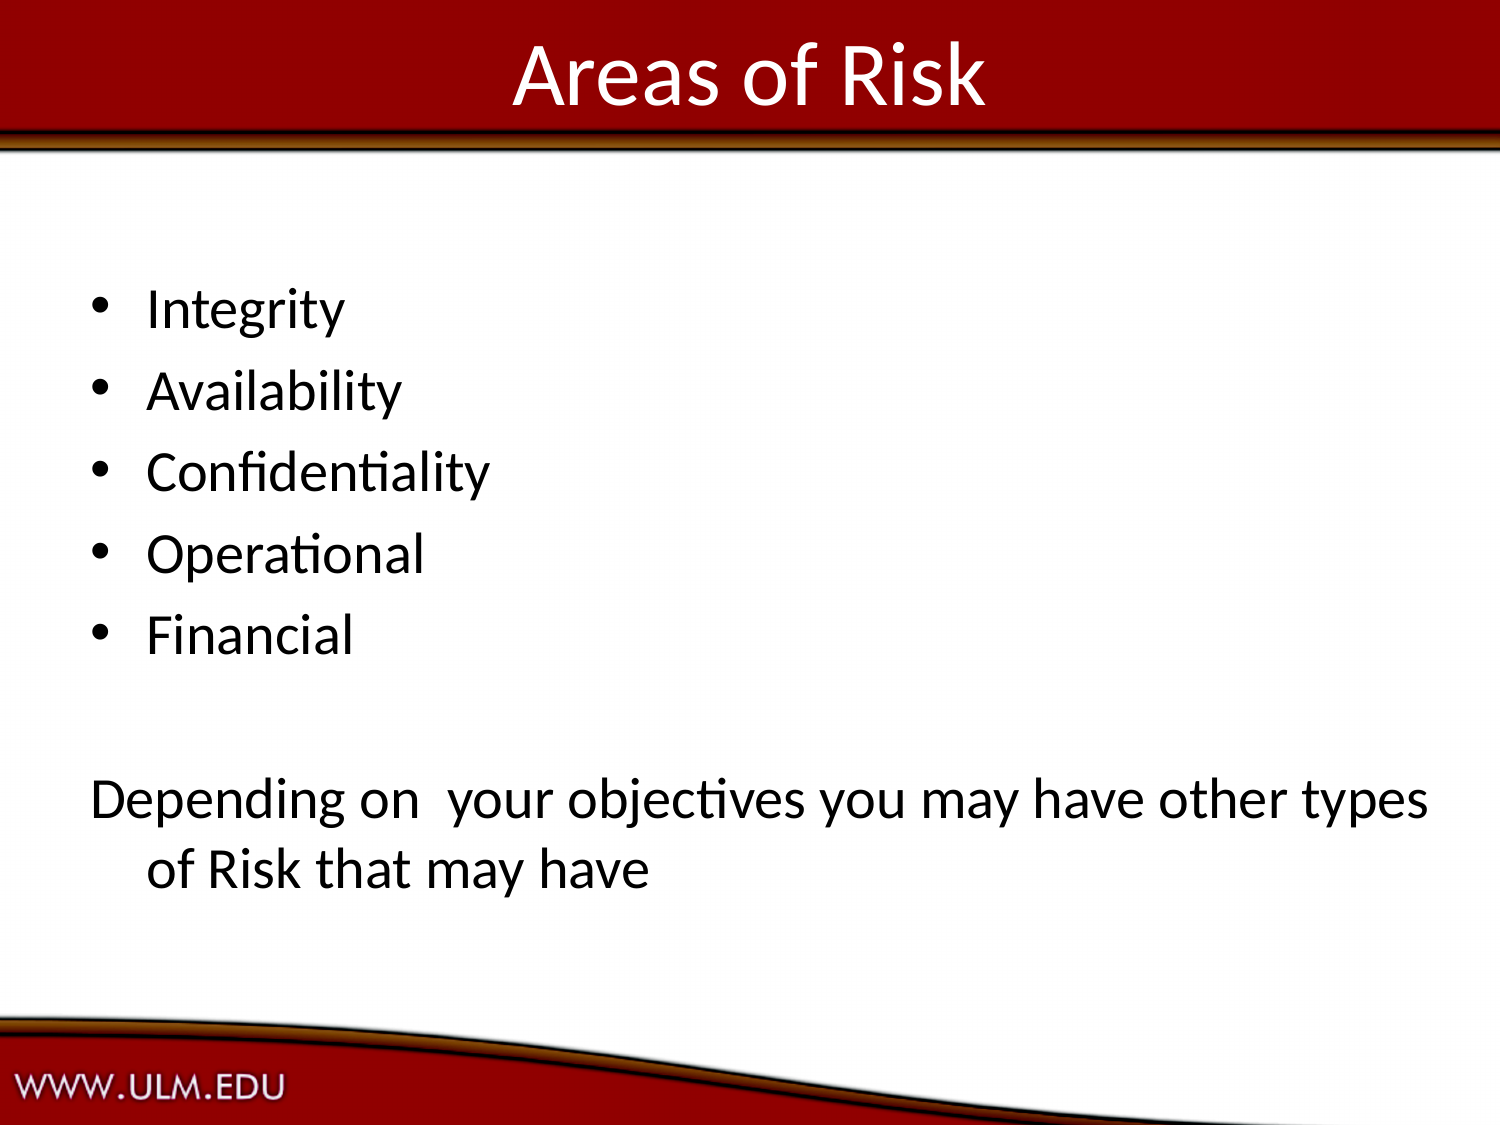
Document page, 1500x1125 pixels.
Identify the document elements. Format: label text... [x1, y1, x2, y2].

picture [0, 0, 1500, 1125]
list Integrity Availability Confidentiality Operational Financial Depending on your objectives you may have other types of Risk that may have [74, 262, 1451, 1006]
title Areas of Risk [74, 0, 1426, 138]
